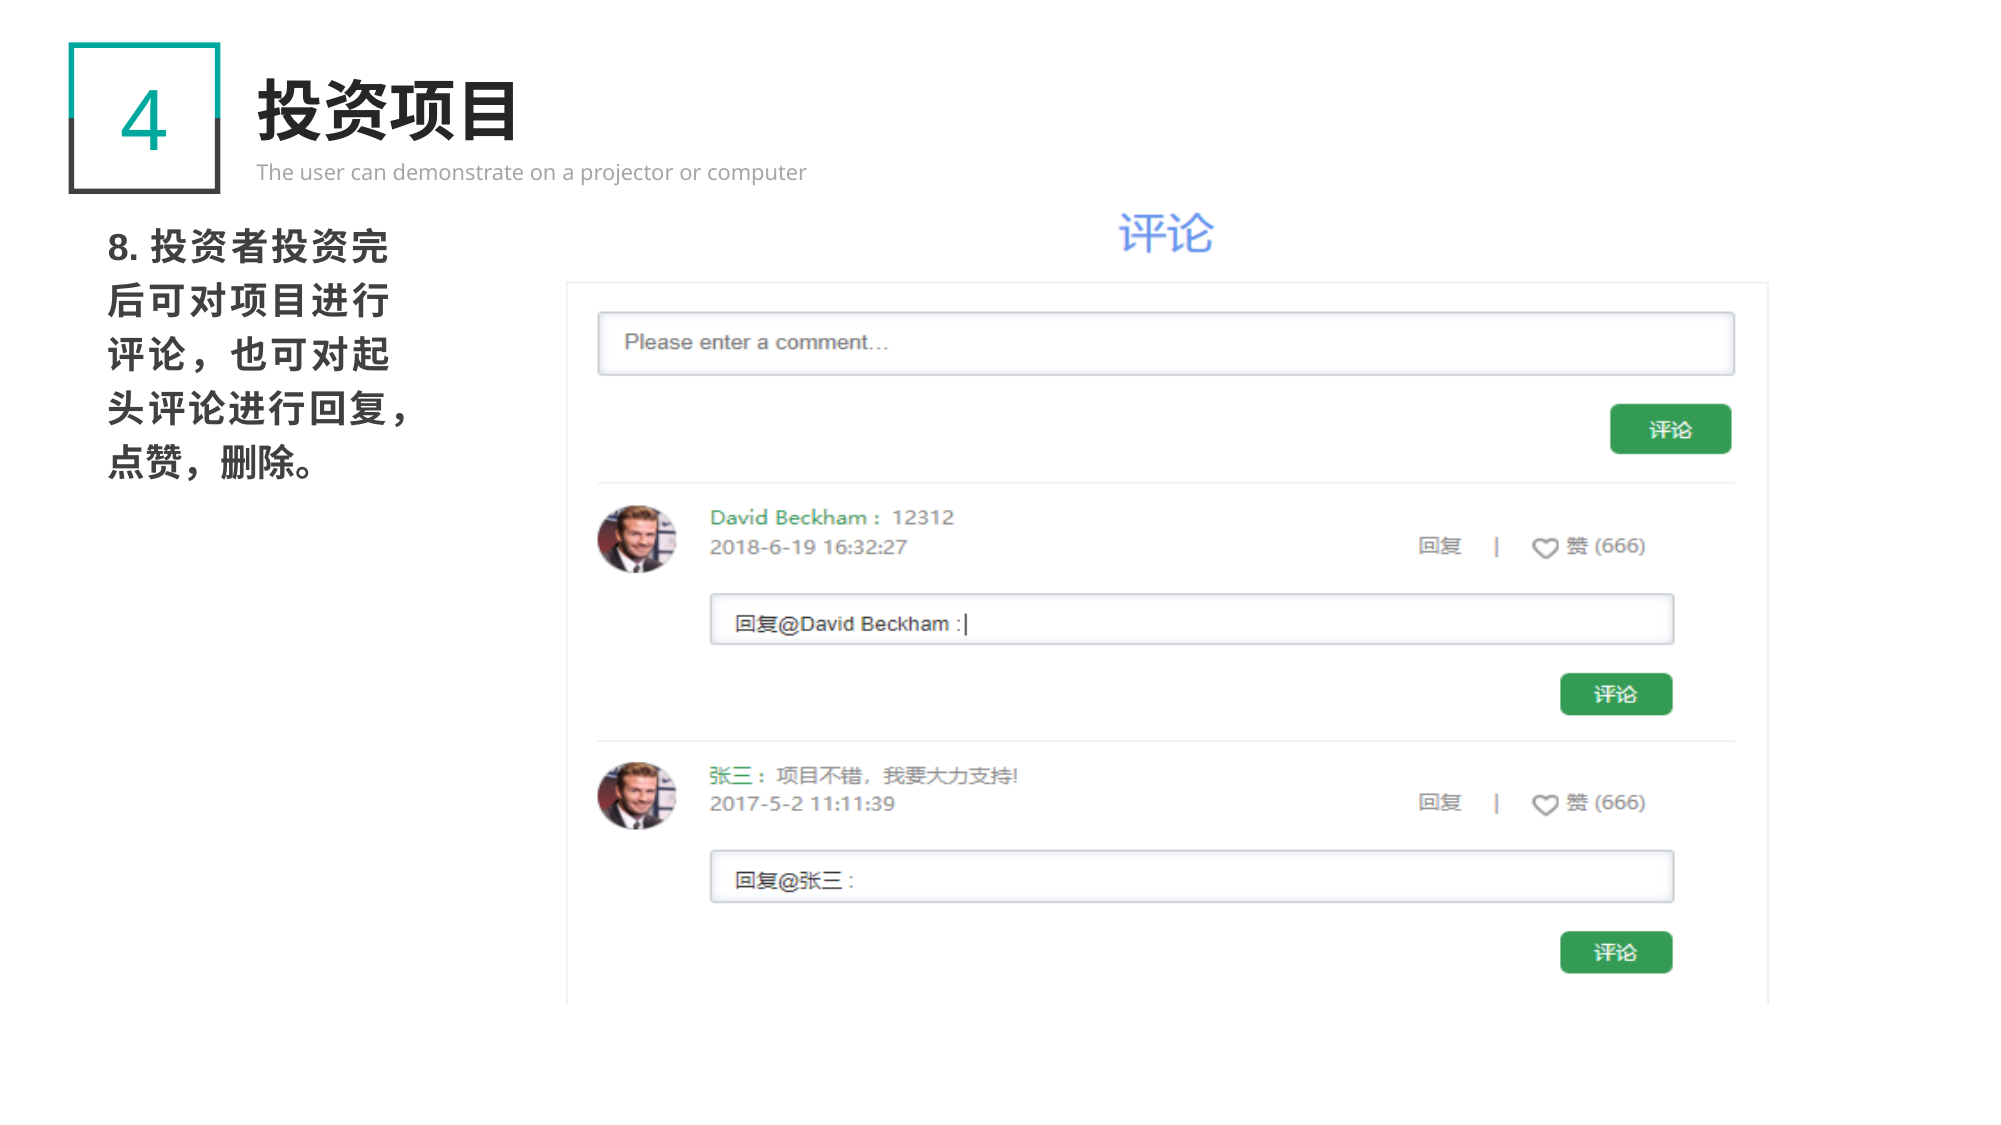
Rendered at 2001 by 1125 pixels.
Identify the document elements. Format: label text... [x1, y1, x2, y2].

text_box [241, 60, 941, 193]
text_box [68, 41, 221, 60]
text_box [68, 175, 221, 195]
picture [566, 193, 1805, 1005]
text_box 8.投资者投资完后可对项目进行评论，也可对起头评论进行回复，点赞，删除。 [93, 207, 405, 492]
text_box 4 [68, 60, 221, 175]
